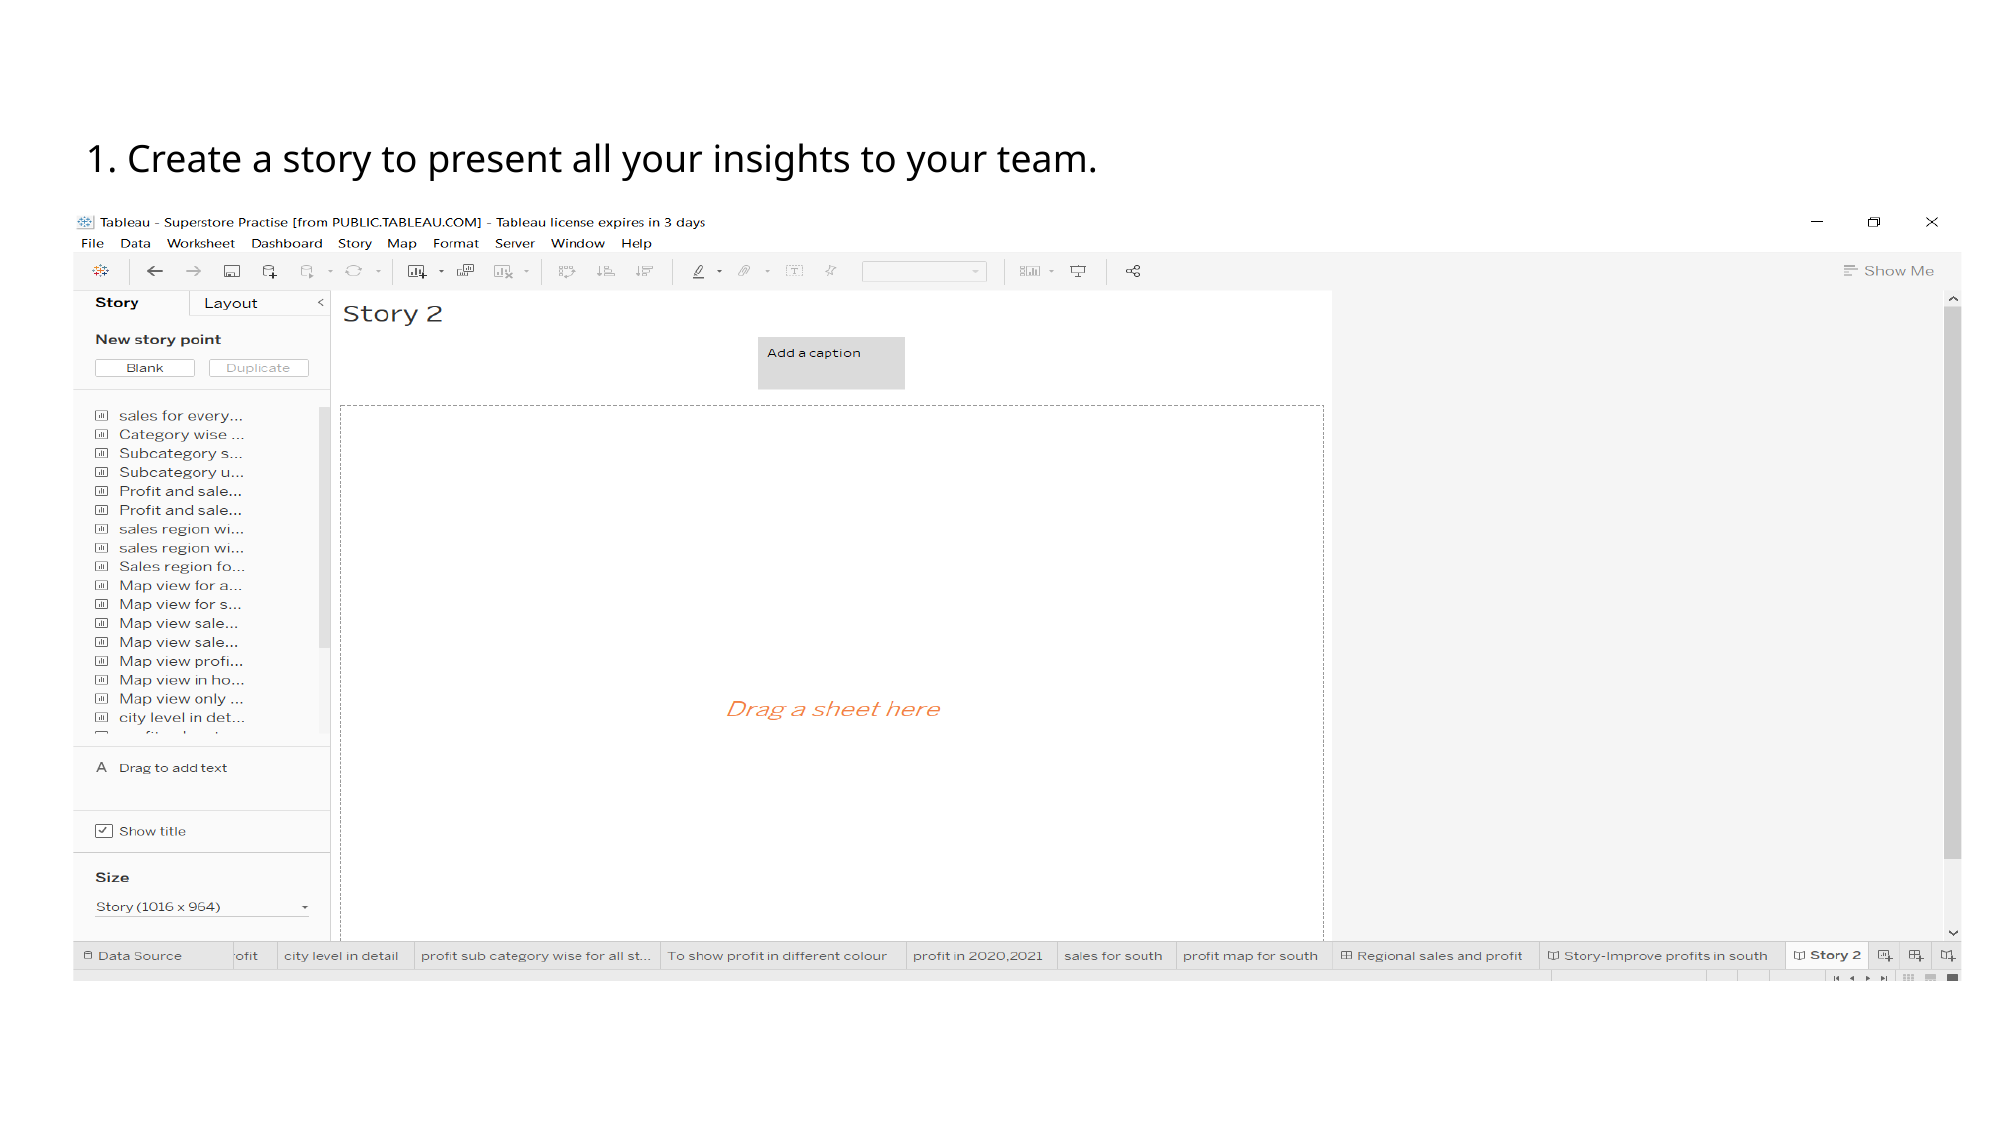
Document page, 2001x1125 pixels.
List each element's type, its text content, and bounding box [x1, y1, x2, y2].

table_header 1. Create a story to present all your insights to your team. [73, 74, 1798, 191]
picture [73, 211, 1962, 981]
